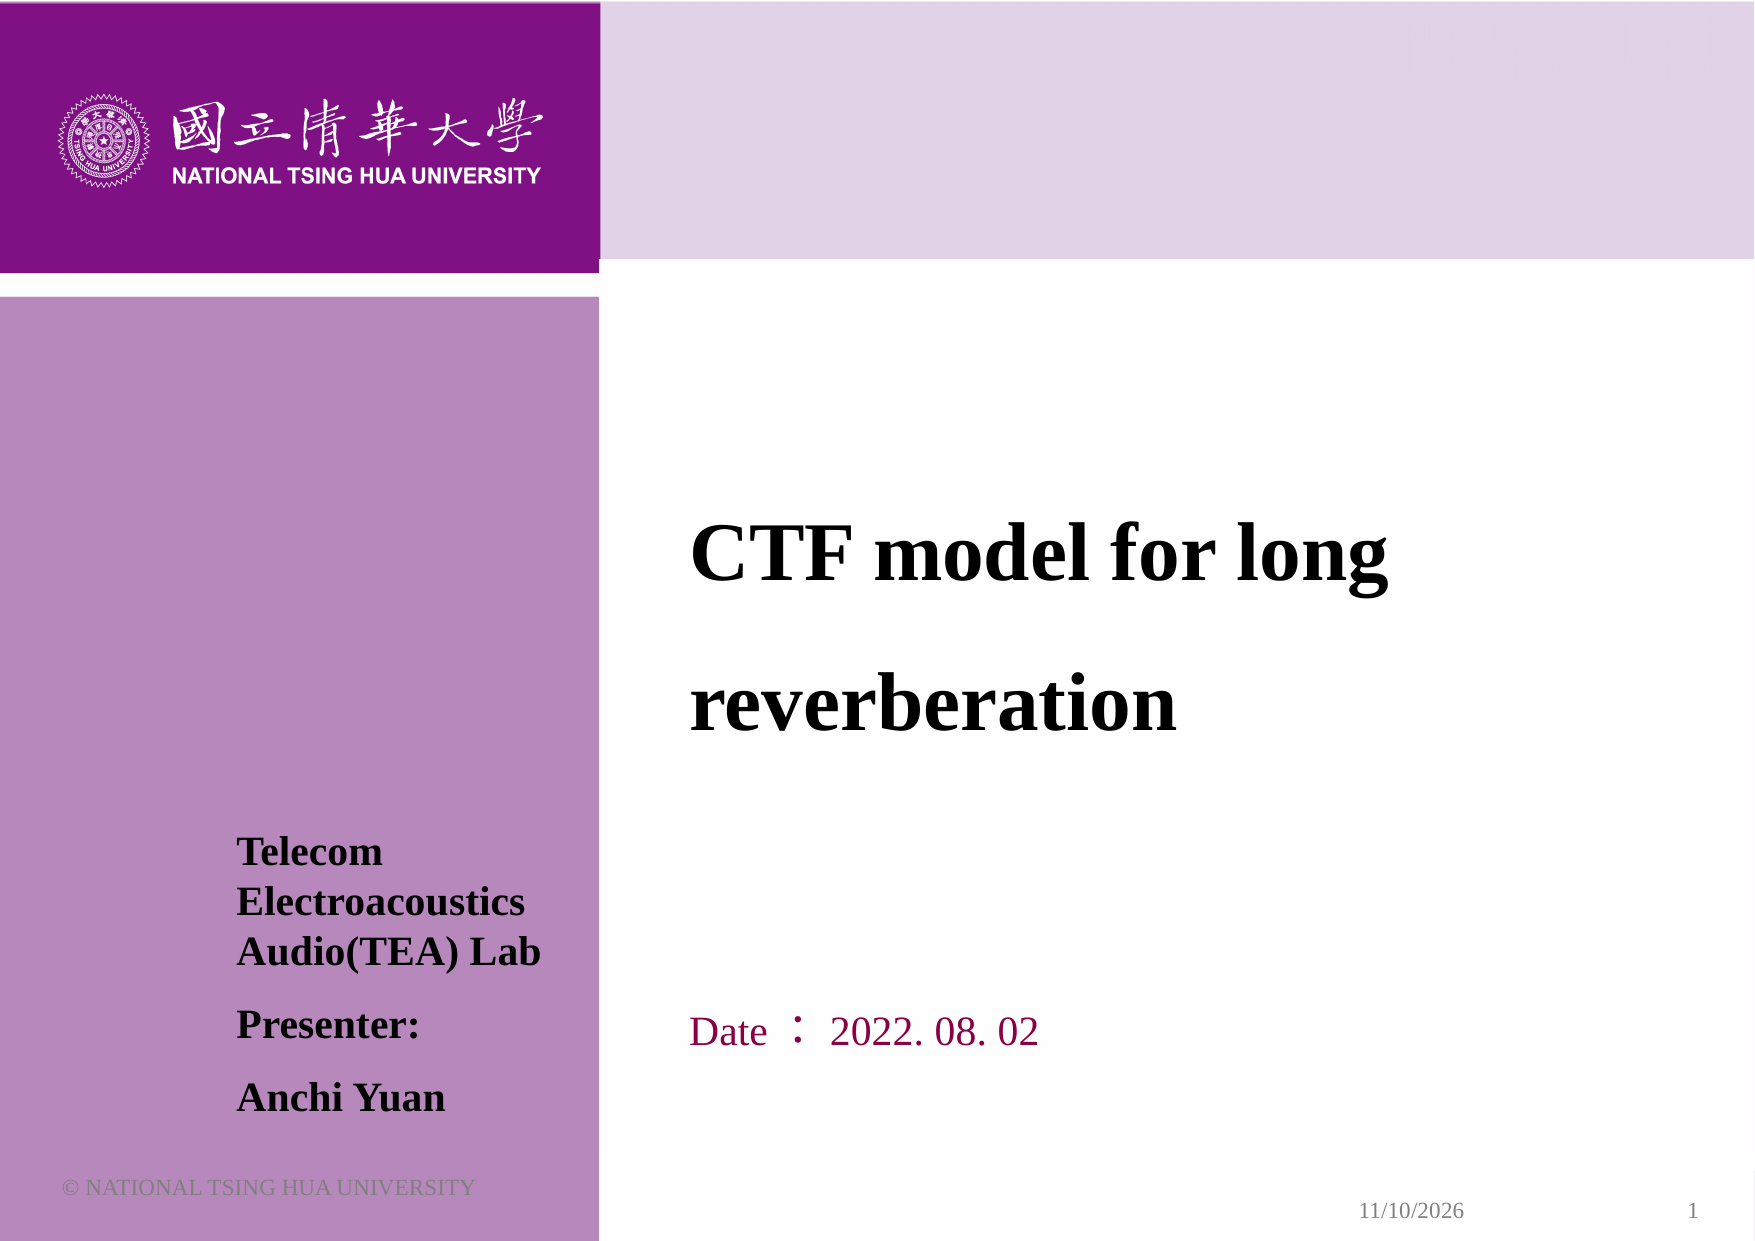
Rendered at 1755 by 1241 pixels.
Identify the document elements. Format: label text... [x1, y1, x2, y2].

title CTF model for long reverberation Date：2022. 08. 02 [674, 439, 1618, 1068]
footer © NATIONAL TSING HUA UNIVERSITY [46, 1157, 571, 1216]
subtitle Telecom Electroacoustics Audio(TEA) Lab Presenter: Anchi Yuan [221, 816, 672, 1112]
picture [0, 0, 1755, 1241]
slide_number 1 [1577, 1180, 1714, 1239]
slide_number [1343, 1180, 1551, 1239]
